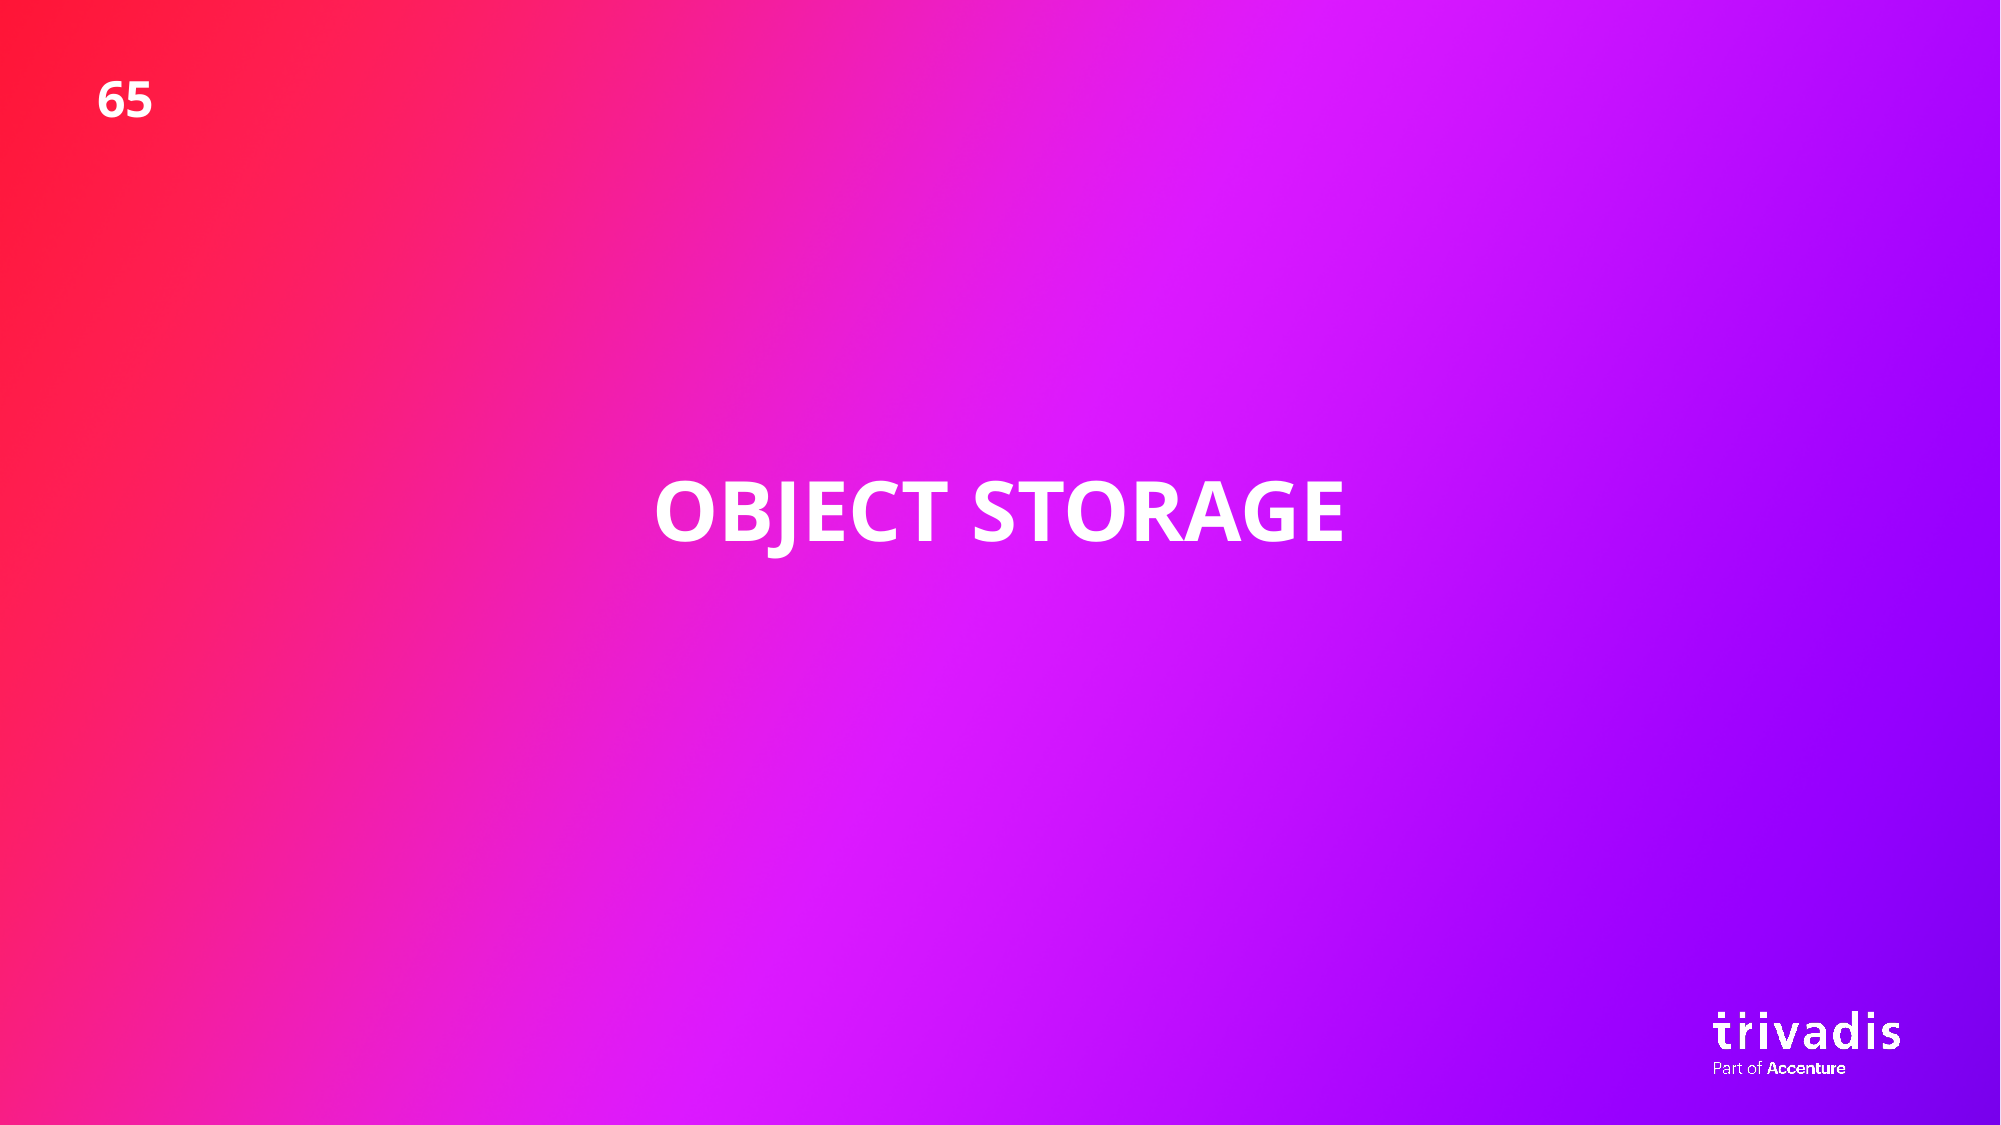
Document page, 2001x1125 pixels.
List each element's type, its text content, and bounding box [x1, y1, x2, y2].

picture [0, 0, 2001, 1125]
title Object storage [150, 462, 1850, 686]
